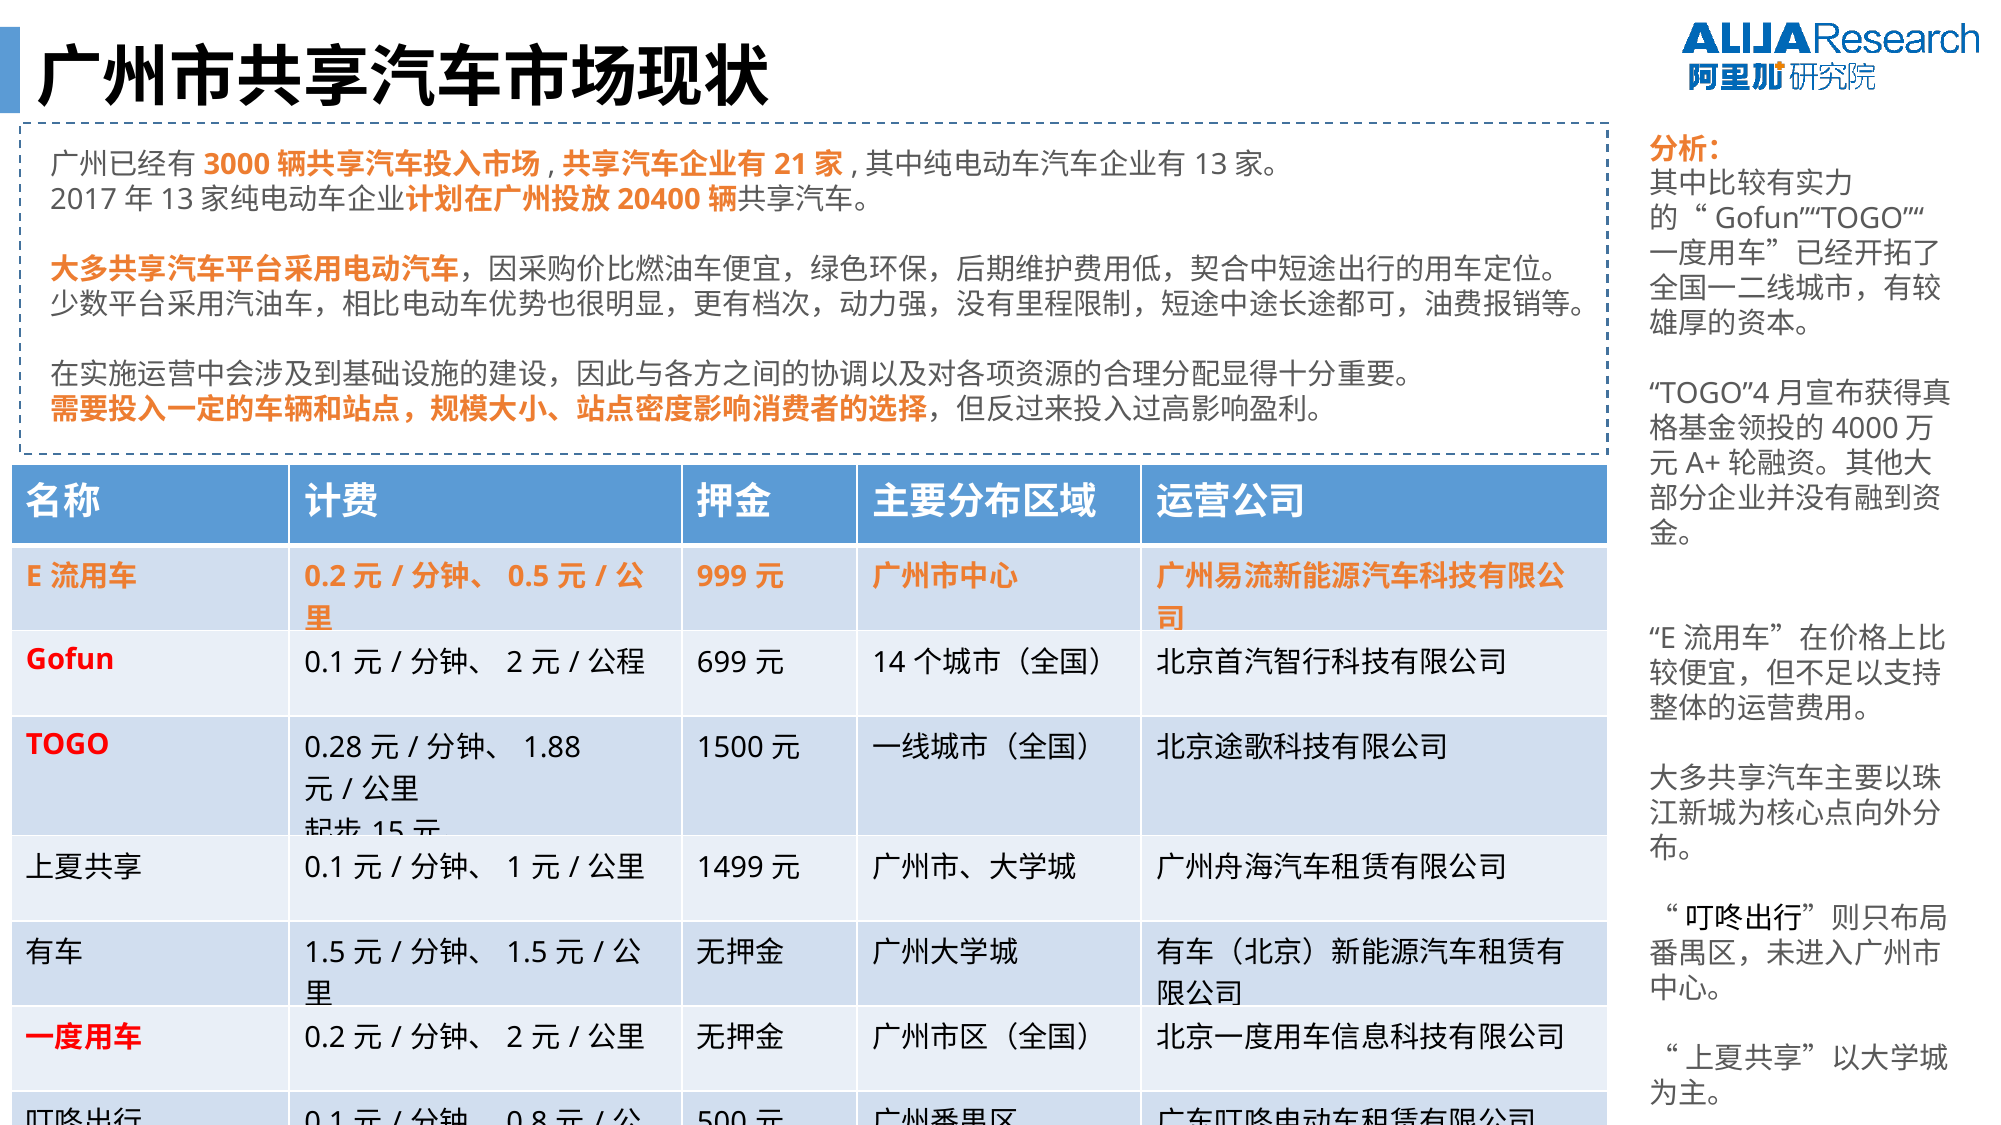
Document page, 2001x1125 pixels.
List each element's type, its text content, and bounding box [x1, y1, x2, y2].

table_cell Gofun [12, 631, 288, 715]
table_header 押金 [683, 465, 856, 543]
table_cell 0.2元/分钟、0.5元/公里 [290, 548, 681, 630]
table_cell 广州易流新能源汽车科技有限公司 [1142, 548, 1607, 630]
table_cell 0.1元/分钟、2元/公程 [290, 631, 681, 715]
picture [1648, 0, 2000, 113]
table_cell 无押金 [683, 1007, 856, 1090]
table_cell 无押金 [683, 922, 856, 1005]
table_cell 一线城市（全国） [858, 717, 1140, 835]
table_cell 广州大学城 [858, 922, 1140, 1005]
table_cell 广州市中心 [858, 548, 1140, 630]
table_cell 北京一度用车信息科技有限公司 [1142, 1007, 1607, 1090]
table_cell E流用车 [12, 548, 288, 630]
table_cell 广州市、大学城 [858, 836, 1140, 920]
table_cell 上夏共享 [12, 836, 288, 920]
table_header 主要分布区域 [858, 465, 1140, 543]
text_box 广州已经有3000辆共享汽车投入市场,共享汽车企业有21家,其中纯电动车汽车企业有13家。 2017年13家纯电动车企业计划在广州投放20400辆共享汽车。 大多共享汽车平台采用电动汽车，因采购价比燃油车便宜，绿色环保，后期维护费用低，契合中短途出行的用车定位。 少数平台采用汽油车，相比电动车优势也很明显，更有档次，动力强，没有里程限制，短途中途长途都可，油费报销等。 在实施运营中会涉及到基础设施的建设，因此与各方之间的协调以及对各项资源的合理分配显得十分重要。 需要投入一定的车辆和站点，规模大小、站点密度影响消费者的选择，但反过来投入过高影响盈利。 [35, 138, 1608, 433]
table_cell 广州舟海汽车租赁有限公司 [1142, 836, 1607, 920]
table_cell 北京途歌科技有限公司 [1142, 717, 1607, 835]
table_cell 广东叮咚电动车租赁有限公司 [1142, 1092, 1607, 1125]
text_box [0, 26, 21, 114]
table_cell 999元 [683, 548, 856, 630]
table_cell 0.1元/分钟、1元/公里 [290, 836, 681, 920]
table_header 名称 [12, 465, 288, 543]
table_header 计费 [290, 465, 681, 543]
table_cell 0.1元/分钟、0.8元/公里 [290, 1092, 681, 1125]
table_cell 500元 [683, 1092, 856, 1125]
table_cell 广州番禺区 [858, 1092, 1140, 1125]
table_cell 北京首汽智行科技有限公司 [1142, 631, 1607, 715]
table_cell TOGO [12, 717, 288, 835]
table_cell 1499元 [683, 836, 856, 920]
table_cell 有车 [12, 922, 288, 1005]
table_cell 有车（北京）新能源汽车租赁有限公司 [1142, 922, 1607, 1005]
table_cell 1.5元/分钟、1.5元/公里 [290, 922, 681, 1005]
table_cell 1500元 [683, 717, 856, 835]
table_cell 一度用车 [12, 1007, 288, 1090]
text_box [19, 122, 1609, 455]
table_cell 广州市区（全国） [858, 1007, 1140, 1090]
table_cell 0.28元/分钟、1.88元/公里 起步15元。 [290, 717, 681, 835]
text_box 分析： 其中比较有实力的“Gofun”“TOGO”“一度用车”已经开拓了全国一二线城市，有较雄厚的资本。 “TOGO”4月宣布获得真格基金领投的4000万元A+轮融资。其他大部分企业并没有融到资金。 “E流用车”在价格上比较便宜，但不足以支持整体的运营费用。 大多共享汽车主要以珠江新城为核心点向外分布。 “叮咚出行”则只布局番禺区，未进入广州市中心。 “上夏共享”以大学城为主。 [1634, 122, 1975, 1117]
table_cell 14个城市（全国） [858, 631, 1140, 715]
table_cell 0.2元/分钟、2元/公里 [290, 1007, 681, 1090]
text_box 广州市共享汽车市场现状 [21, 26, 991, 122]
table_cell 699元 [683, 631, 856, 715]
table_header 运营公司 [1142, 465, 1607, 543]
table_cell 叮咚出行 [12, 1092, 288, 1125]
